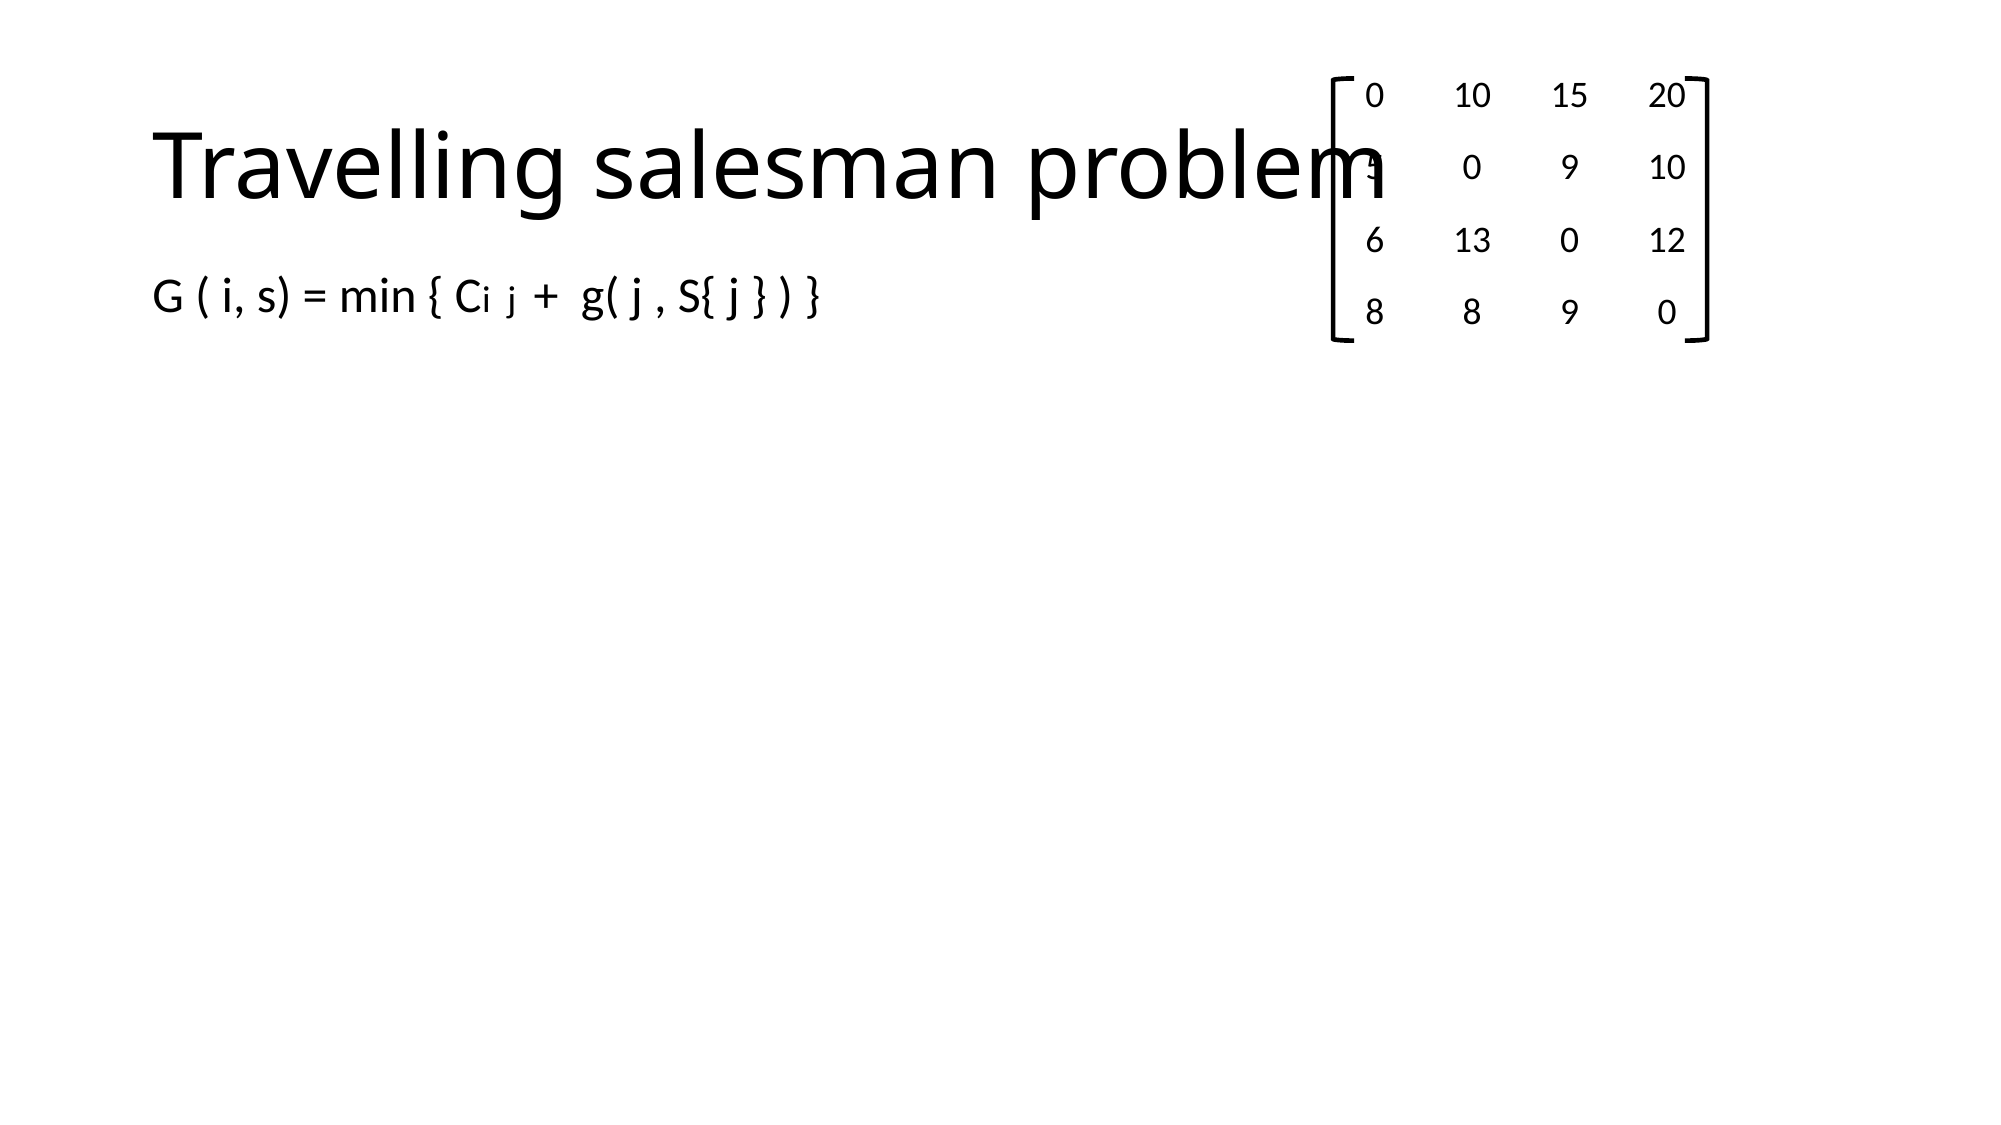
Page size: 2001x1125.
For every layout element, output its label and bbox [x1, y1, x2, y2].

text_box [1332, 77, 1355, 342]
table_header [1326, 72, 1716, 144]
table_cell [1326, 144, 1716, 361]
text_box [1684, 77, 1708, 342]
list [137, 262, 1863, 1014]
title [137, 59, 1863, 262]
